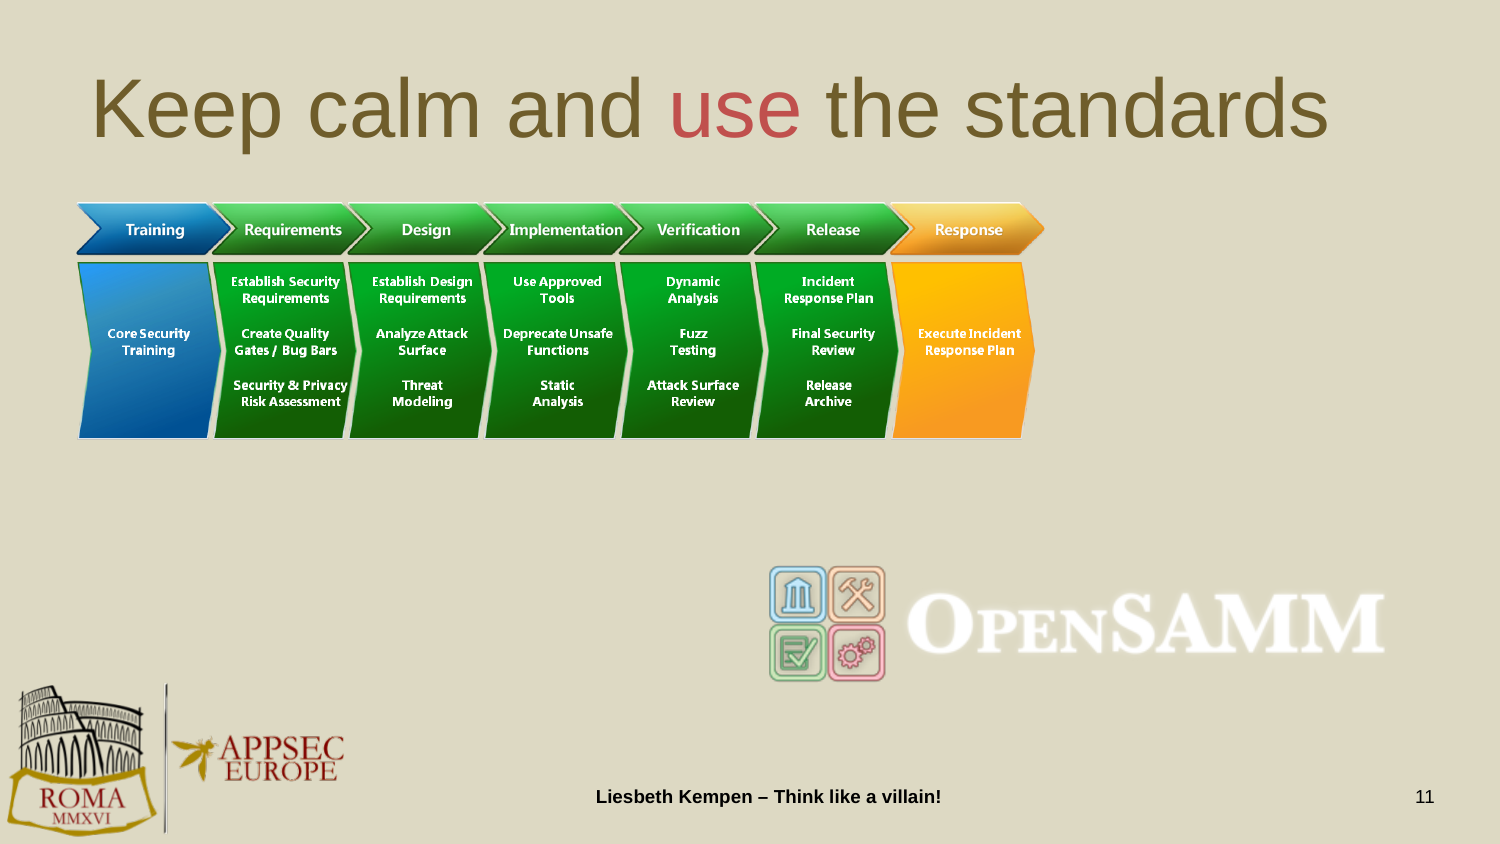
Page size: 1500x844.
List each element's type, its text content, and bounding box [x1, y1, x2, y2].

title Keep calm and use the standards [75, 33, 1425, 175]
footer Liesbeth Kempen – Think like a villain! [474, 777, 1063, 823]
slide_number 11 [1360, 777, 1490, 823]
picture [768, 564, 1396, 683]
picture [0, 621, 370, 844]
picture [74, 201, 1046, 440]
